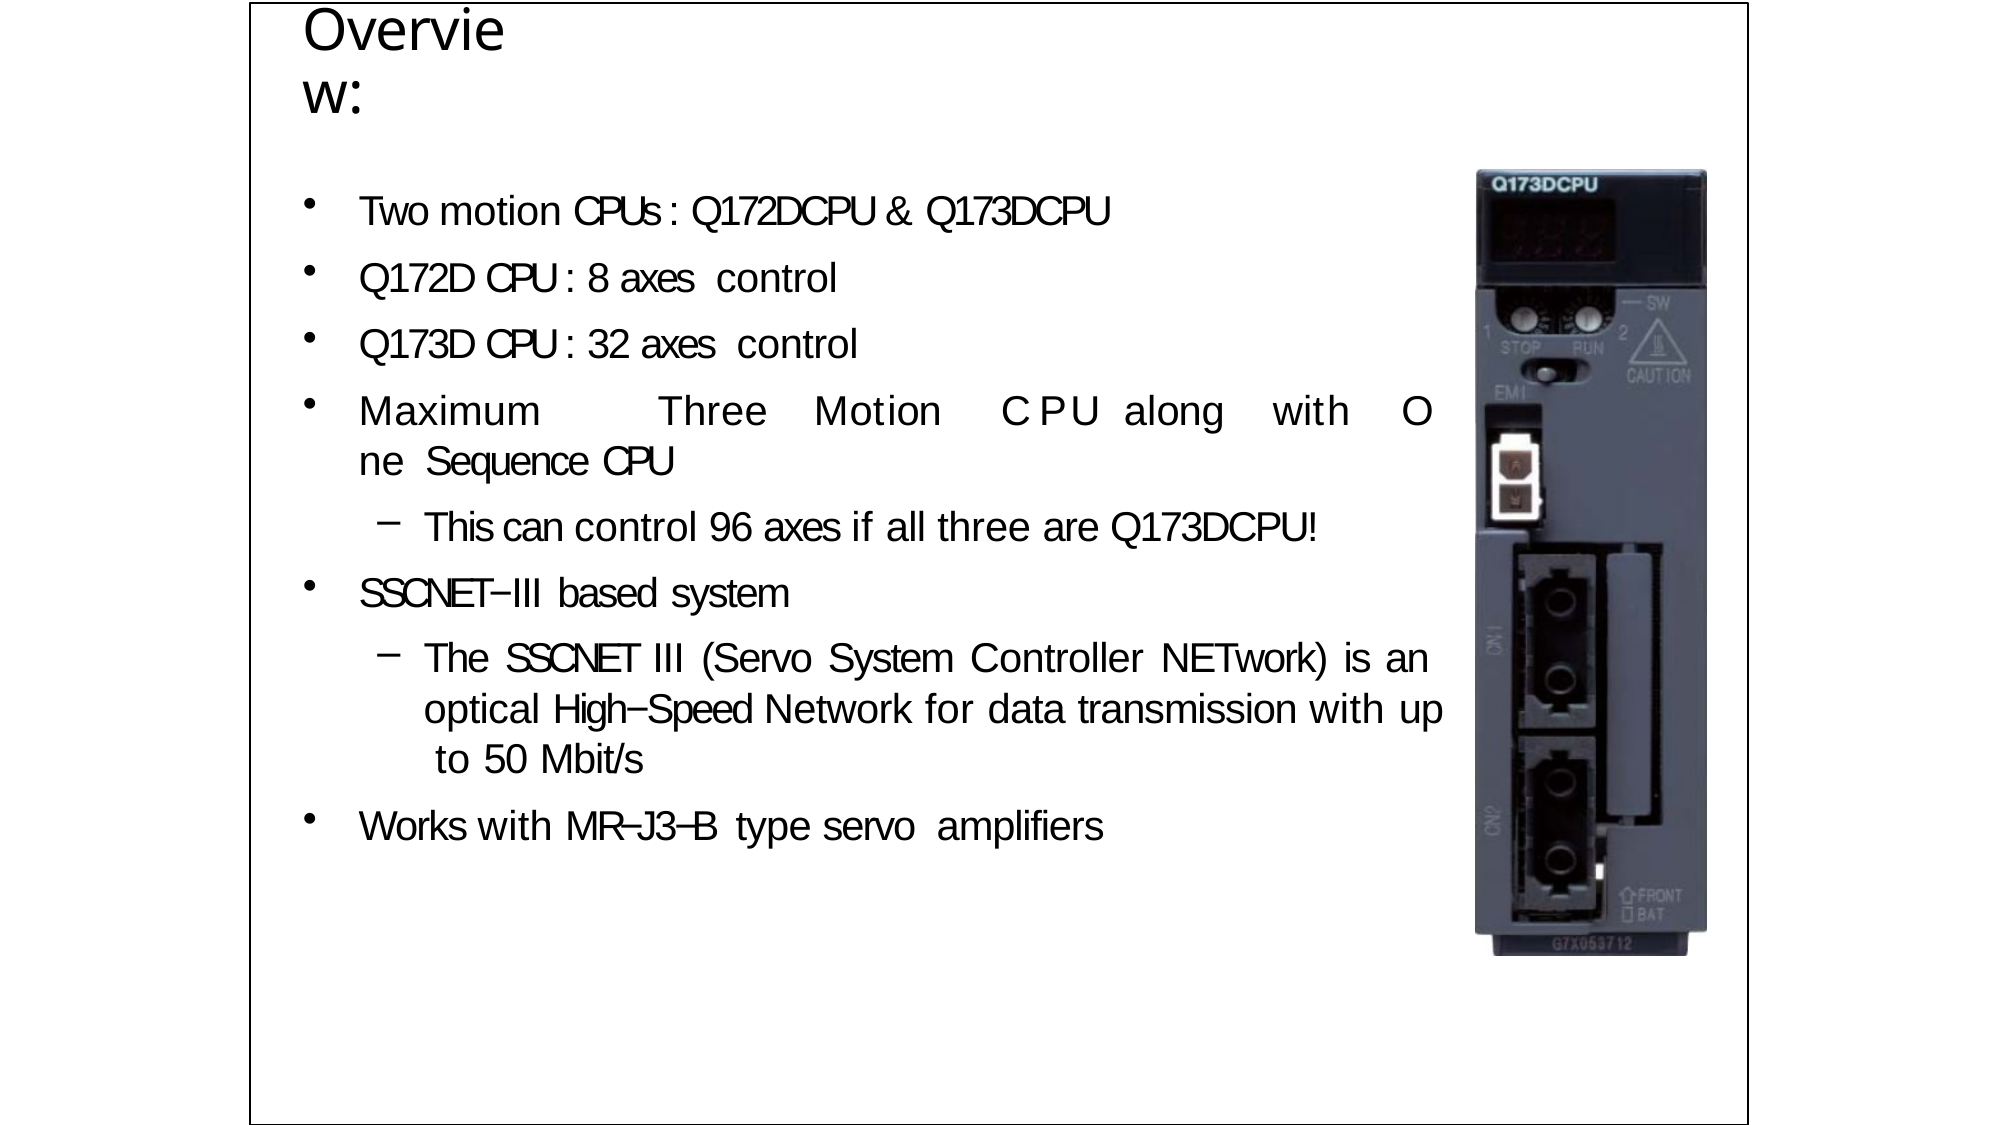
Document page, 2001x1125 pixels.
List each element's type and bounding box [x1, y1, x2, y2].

text_box [249, 2, 1748, 1125]
